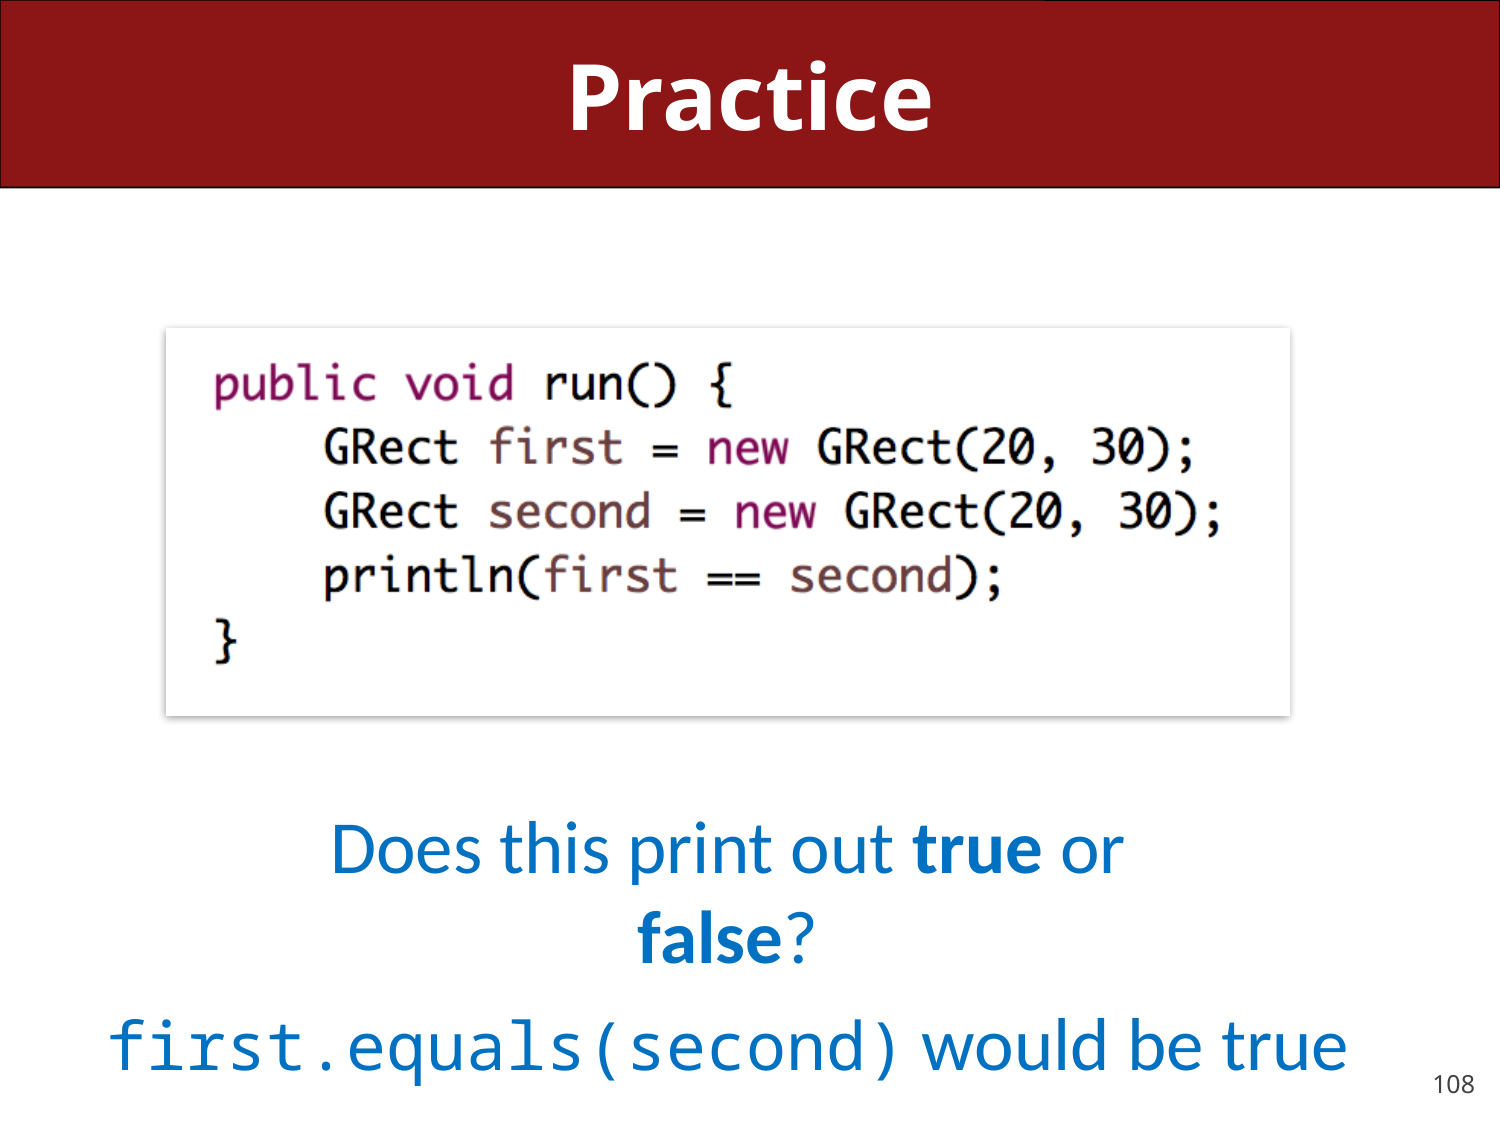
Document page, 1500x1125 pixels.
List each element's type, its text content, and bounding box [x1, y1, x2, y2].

title Practice [75, 0, 1425, 188]
text_box Does this print out true or false? [308, 790, 1148, 986]
picture [180, 342, 1276, 702]
text_box first.equals(second) would be true [76, 987, 1380, 1093]
